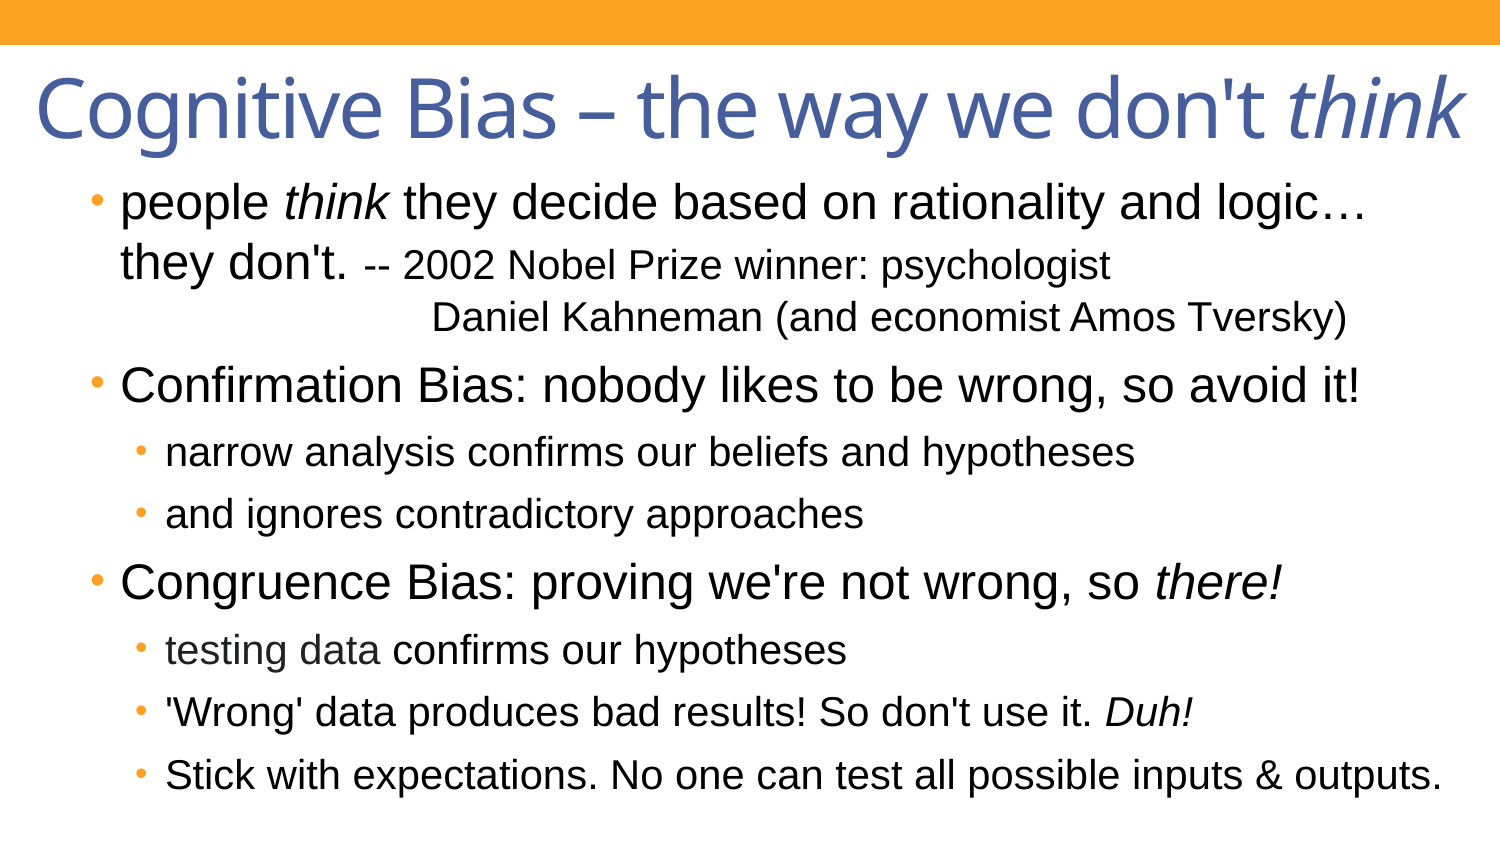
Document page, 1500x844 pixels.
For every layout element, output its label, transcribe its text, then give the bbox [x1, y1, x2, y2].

title Cognitive Bias – the way we don't think [0, 43, 1500, 166]
list people think they decide based on rationality and logic… they don't. -- 2002 Nobel Prize winner: psychologist Daniel Kahneman (and economist Amos Tversky) Confirmation Bias: nobody likes to be wrong, so avoid it! narrow analysis confirms our beliefs and hypotheses and ignores contradictory approaches Congruence Bias: proving we're not wrong, so there! testing data confirms our hypotheses 'Wrong' data produces bad results! So don't use it. Duh! Stick with expectations. No one can test all possible inputs & outputs. [75, 161, 1500, 812]
